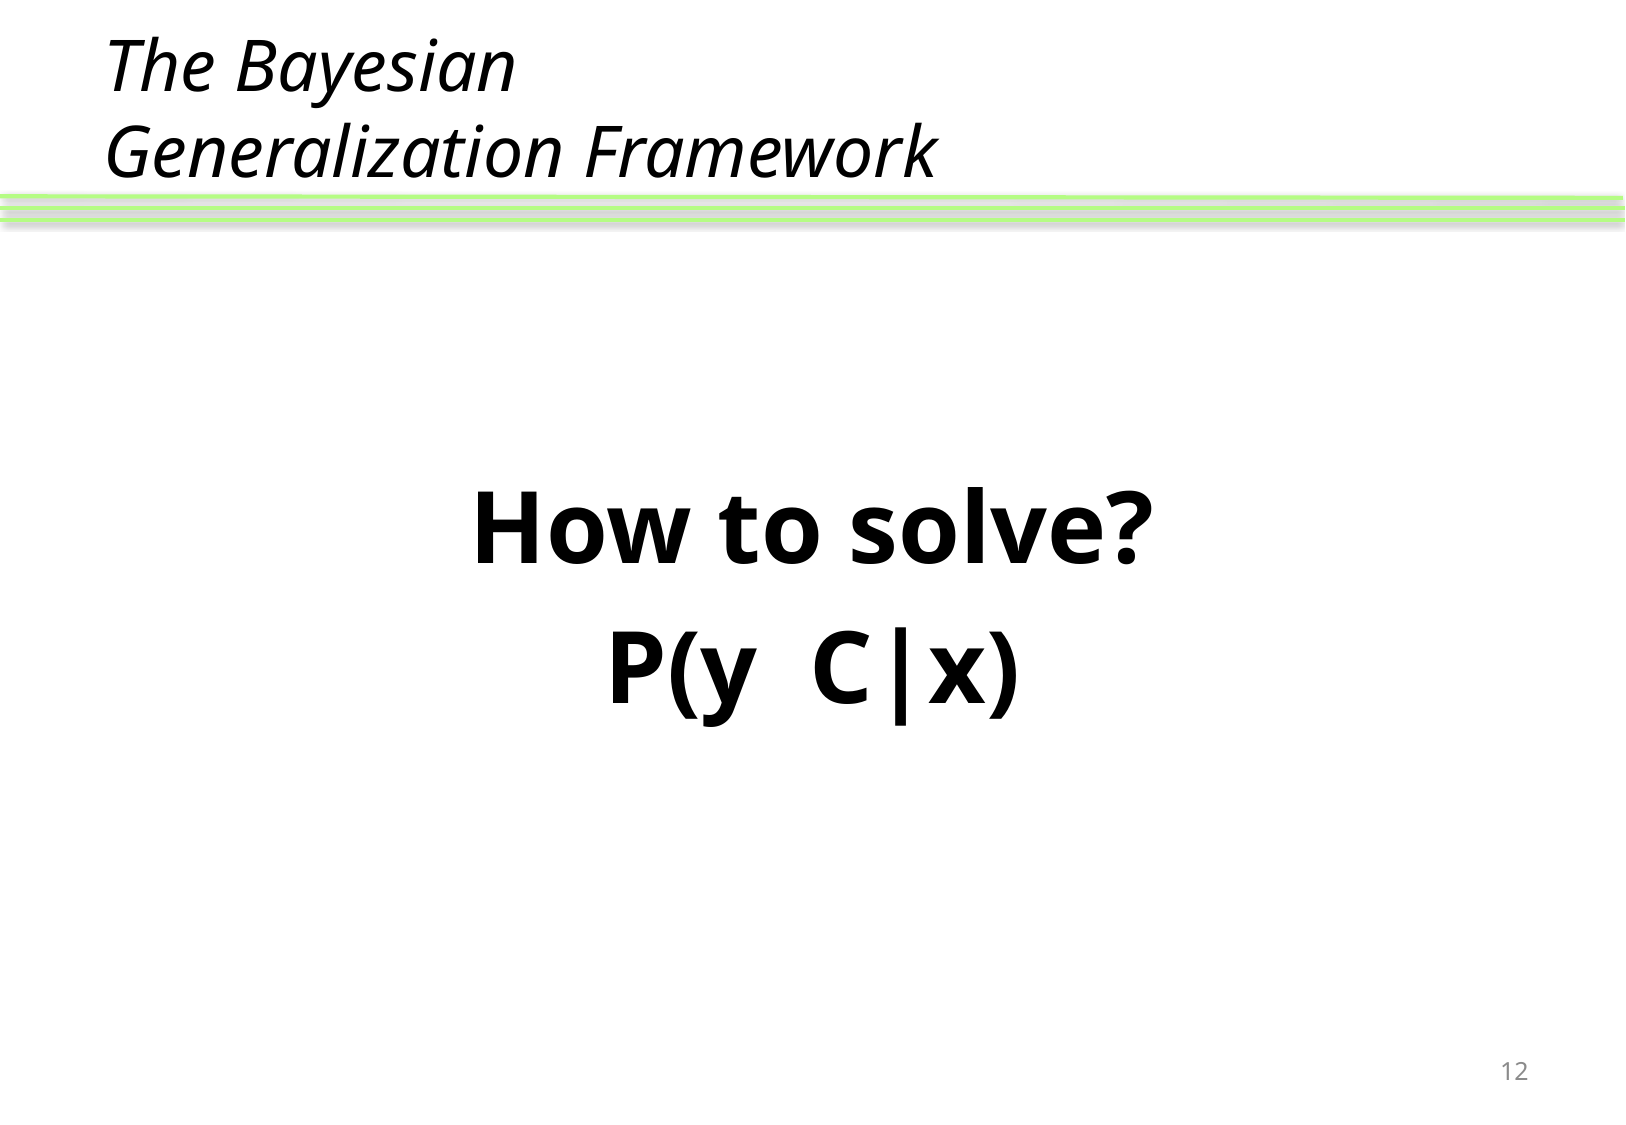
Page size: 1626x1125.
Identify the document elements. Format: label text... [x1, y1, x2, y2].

title The Bayesian Generalization Framework [88, 11, 1551, 192]
slide_number 12 [1164, 1042, 1544, 1103]
